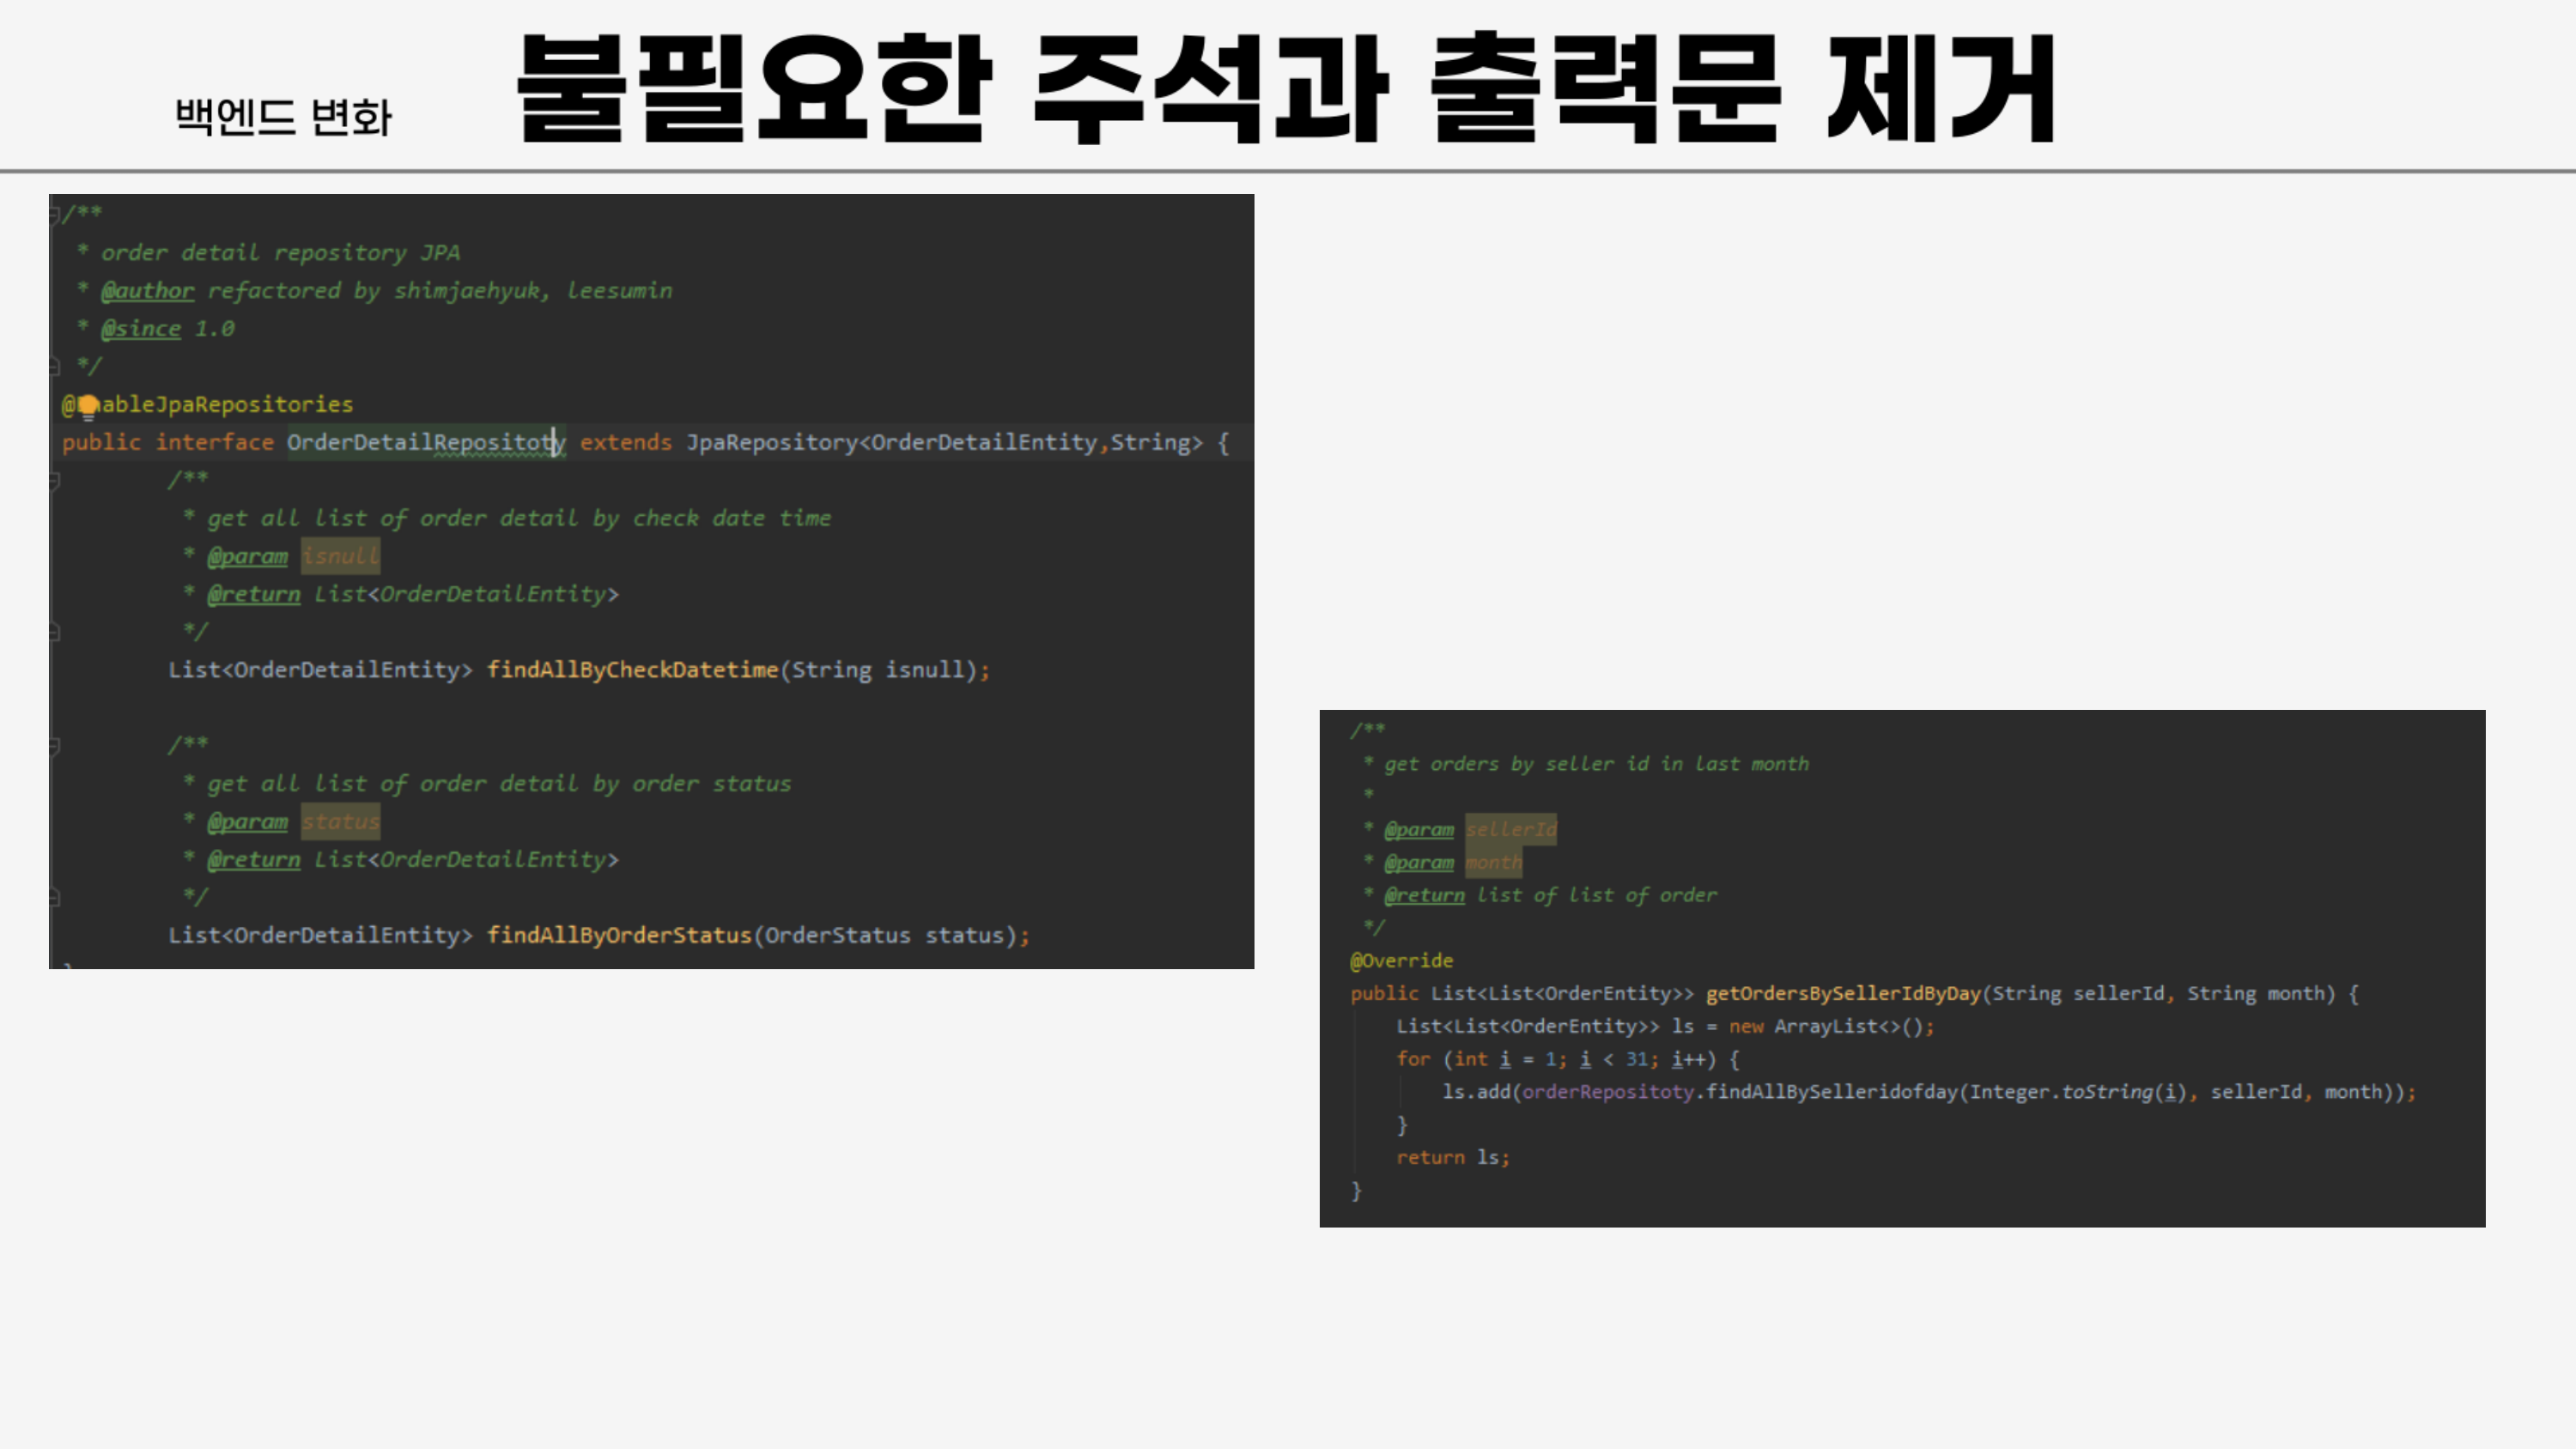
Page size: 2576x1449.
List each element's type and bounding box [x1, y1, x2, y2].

text_box [49, 193, 1255, 969]
picture [167, 0, 2120, 221]
text_box [0, 163, 275, 179]
text_box [2126, 163, 2576, 179]
text_box [1320, 709, 2486, 1228]
